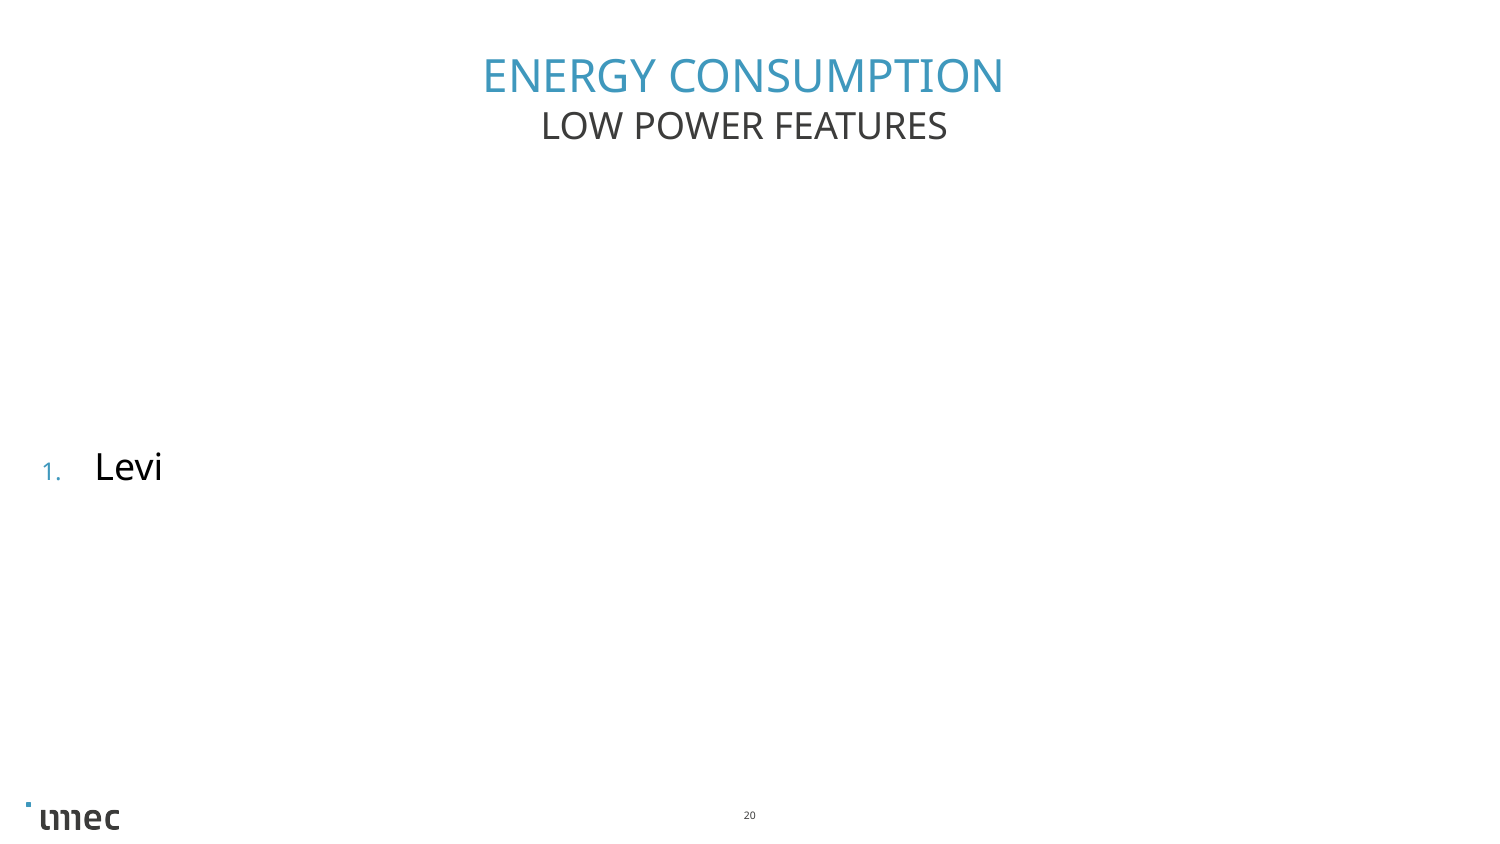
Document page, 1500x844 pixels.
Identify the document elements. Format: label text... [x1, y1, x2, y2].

slide_number 20 [679, 802, 821, 831]
list Low power features [26, 94, 1463, 156]
list Levi [26, 175, 1463, 756]
title Energy consumption [26, 38, 1463, 94]
picture [26, 802, 119, 830]
